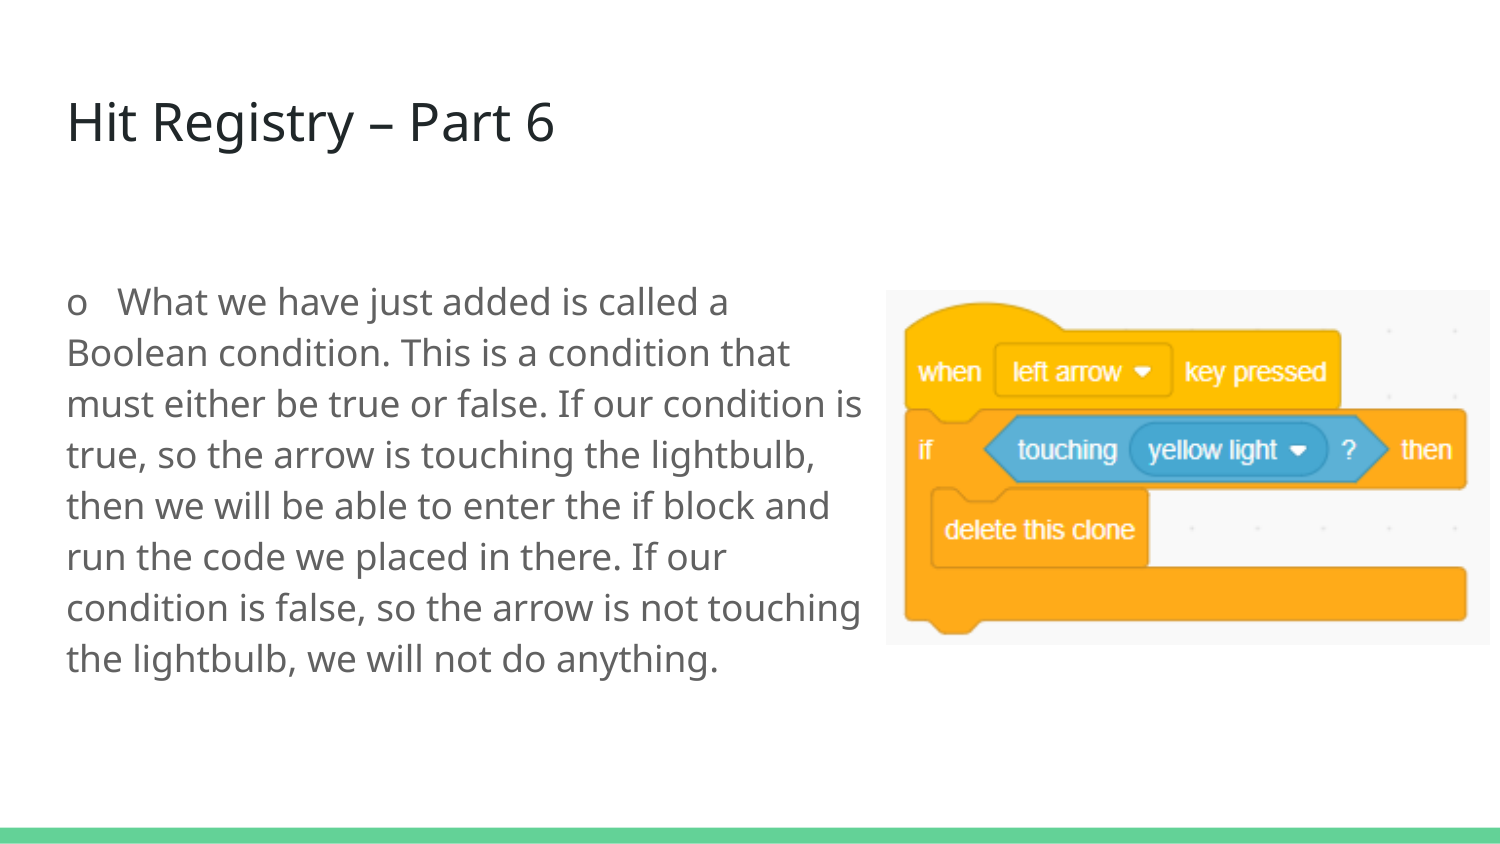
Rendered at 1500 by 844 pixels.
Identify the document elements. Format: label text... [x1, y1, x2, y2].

picture [886, 290, 1490, 646]
list o What we have just added is called a Boolean condition. This is a condition that must either be true or false. If our condition is true, so the arrow is touching the lightbulb, then we will be able to enter the if block and run the code we placed in there. If our condition is false, so the arrow is not touching the lightbulb, we will not do anything. [51, 187, 887, 748]
title Hit Registry – Part 6 [51, 72, 1449, 167]
